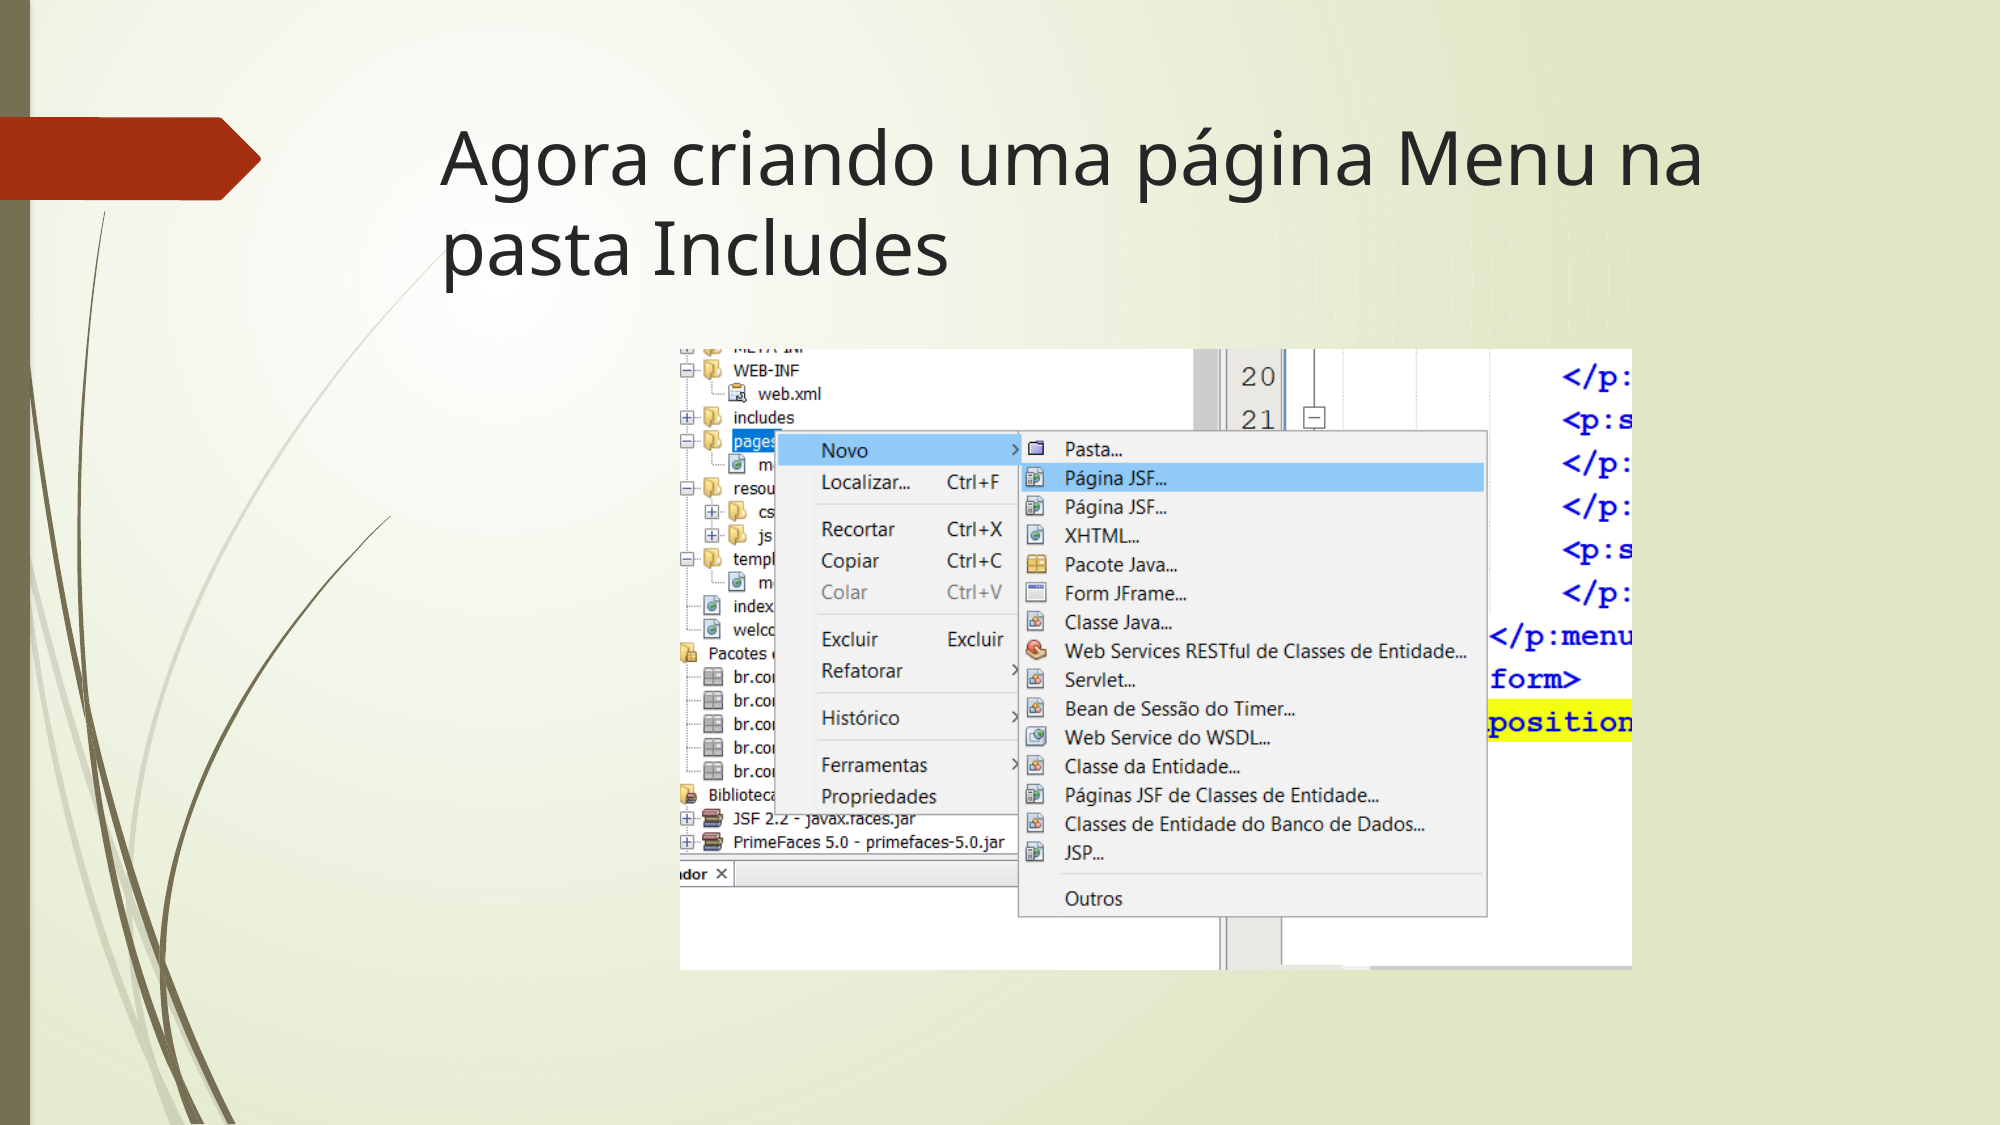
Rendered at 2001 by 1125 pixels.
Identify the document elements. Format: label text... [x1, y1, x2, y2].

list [680, 349, 1632, 971]
title Agora criando uma página Menu na pasta Includes [425, 102, 1888, 313]
